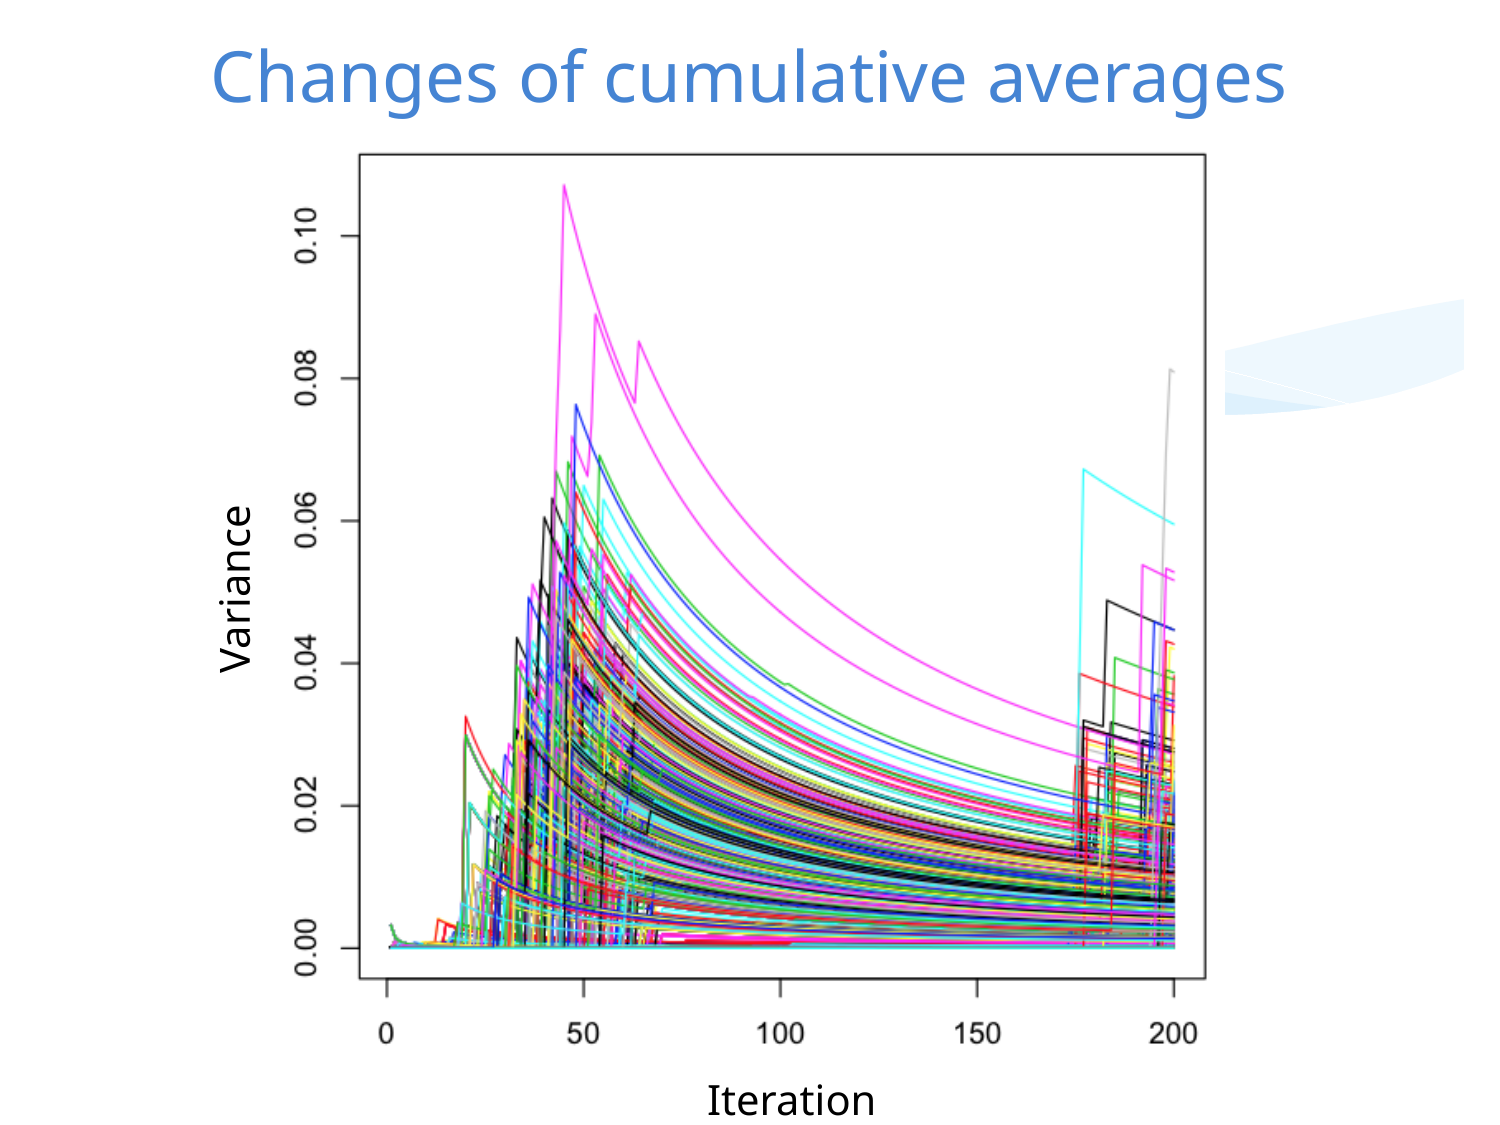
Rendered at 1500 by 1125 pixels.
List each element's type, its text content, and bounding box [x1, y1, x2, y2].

title Changes of cumulative averages [75, 0, 1425, 148]
picture [274, 136, 1226, 1067]
text_box Variance [200, 420, 266, 759]
text_box Iteration [622, 1076, 961, 1125]
